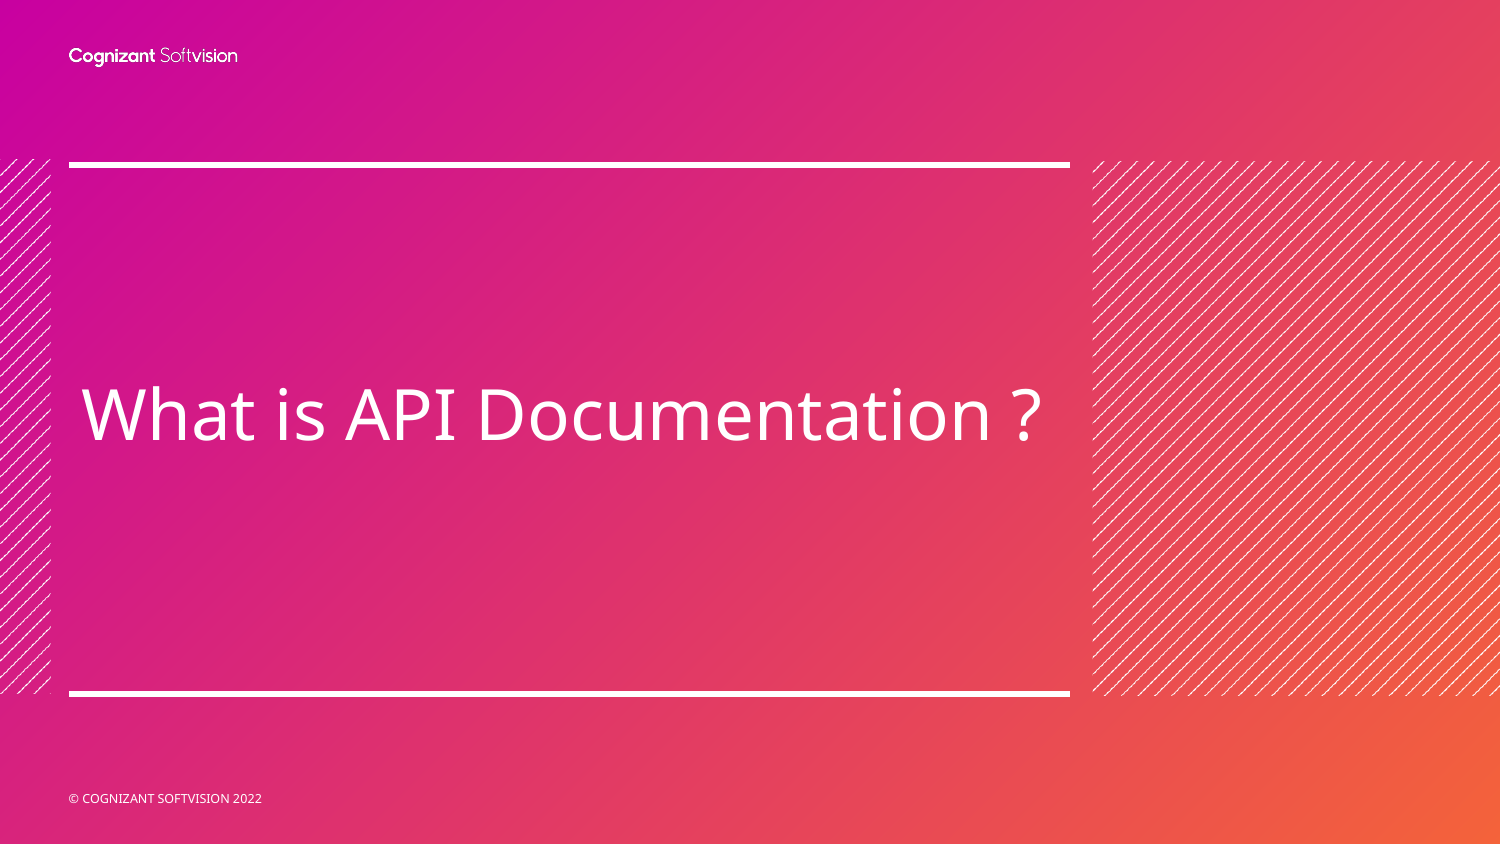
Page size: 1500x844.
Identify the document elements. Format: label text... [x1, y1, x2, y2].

list What is API Documentation ? [66, 378, 1434, 446]
title [69, 161, 1071, 378]
picture [0, 159, 51, 694]
picture [1092, 161, 1500, 696]
title [69, 446, 1071, 696]
picture [59, 37, 247, 77]
